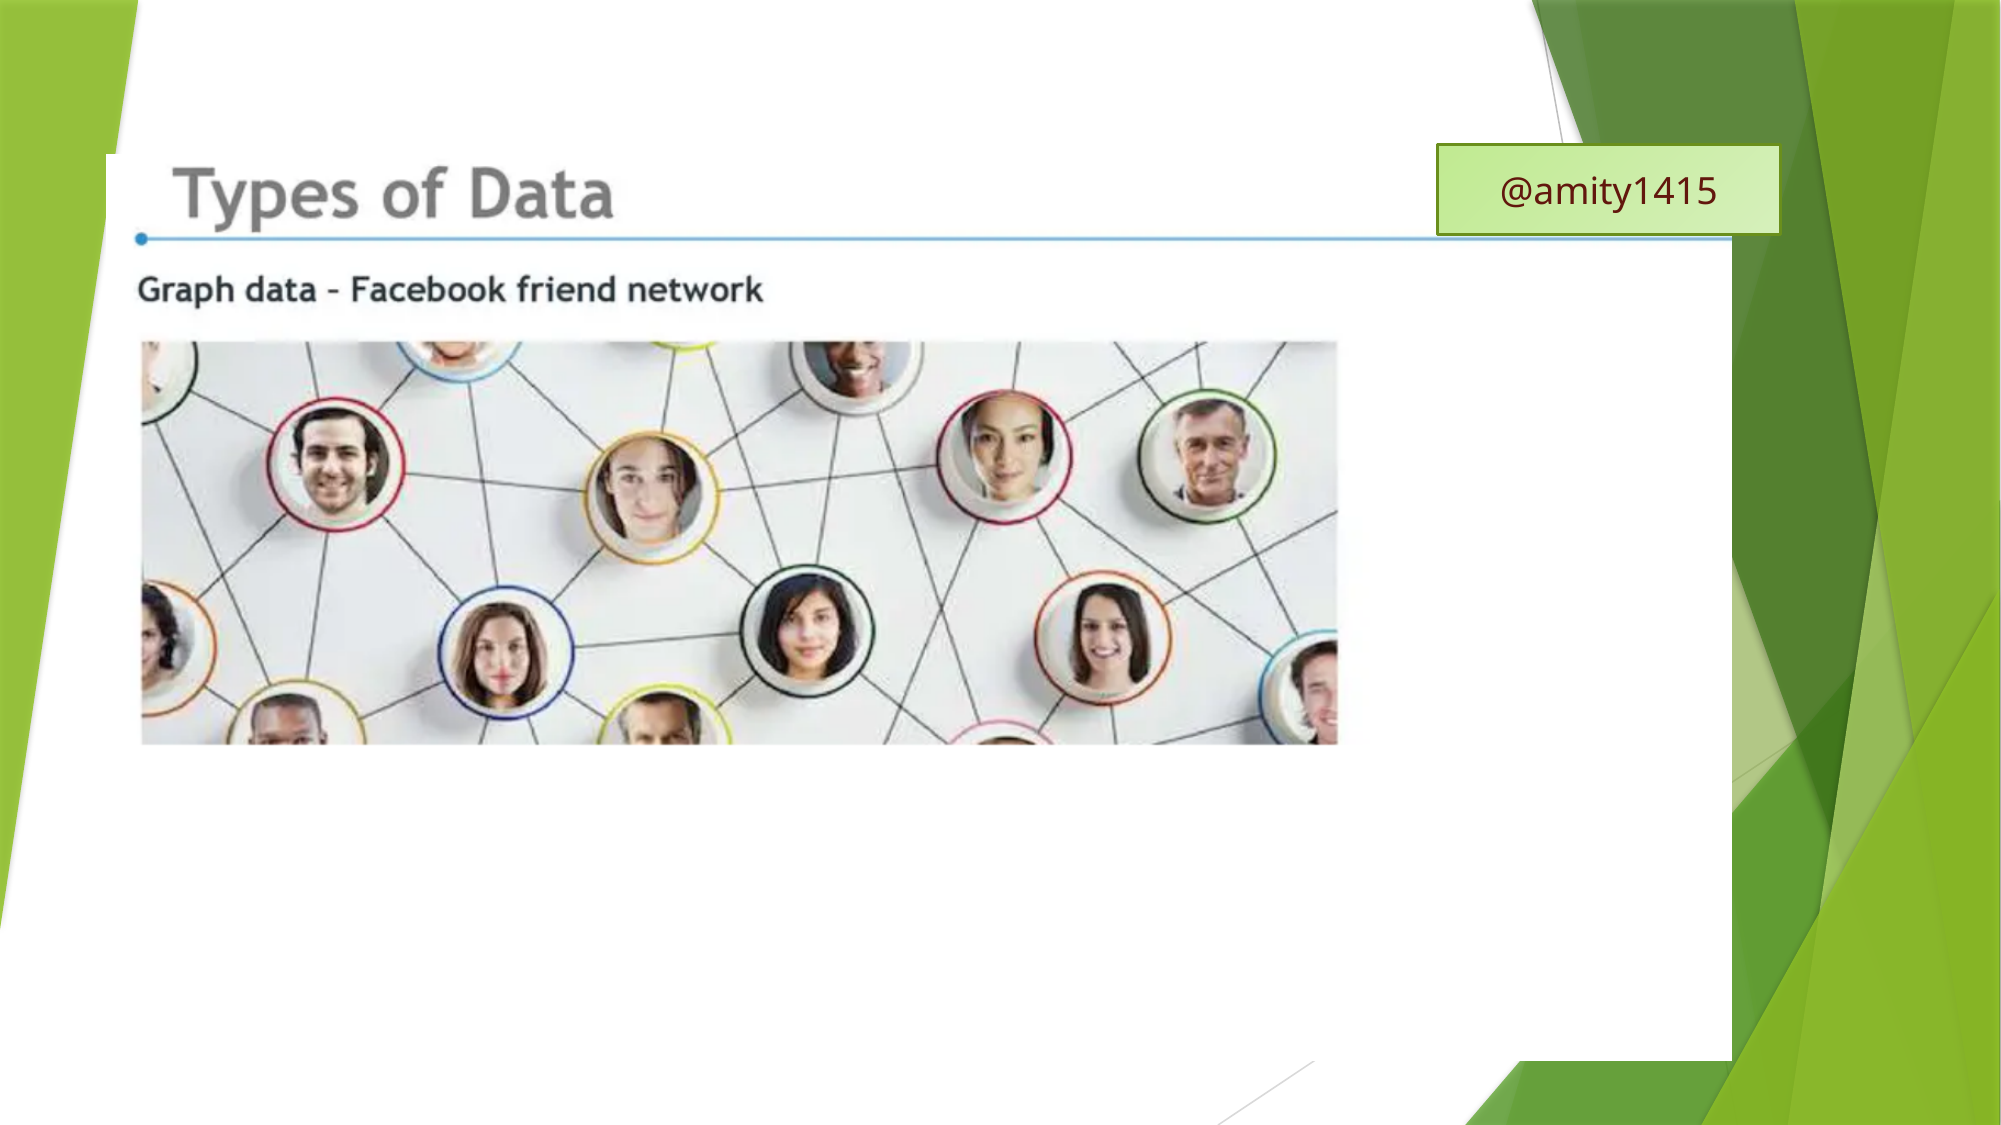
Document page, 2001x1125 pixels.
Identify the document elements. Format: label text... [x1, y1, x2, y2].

text_box @amity1415 [1436, 143, 1782, 236]
picture [105, 153, 1733, 1062]
